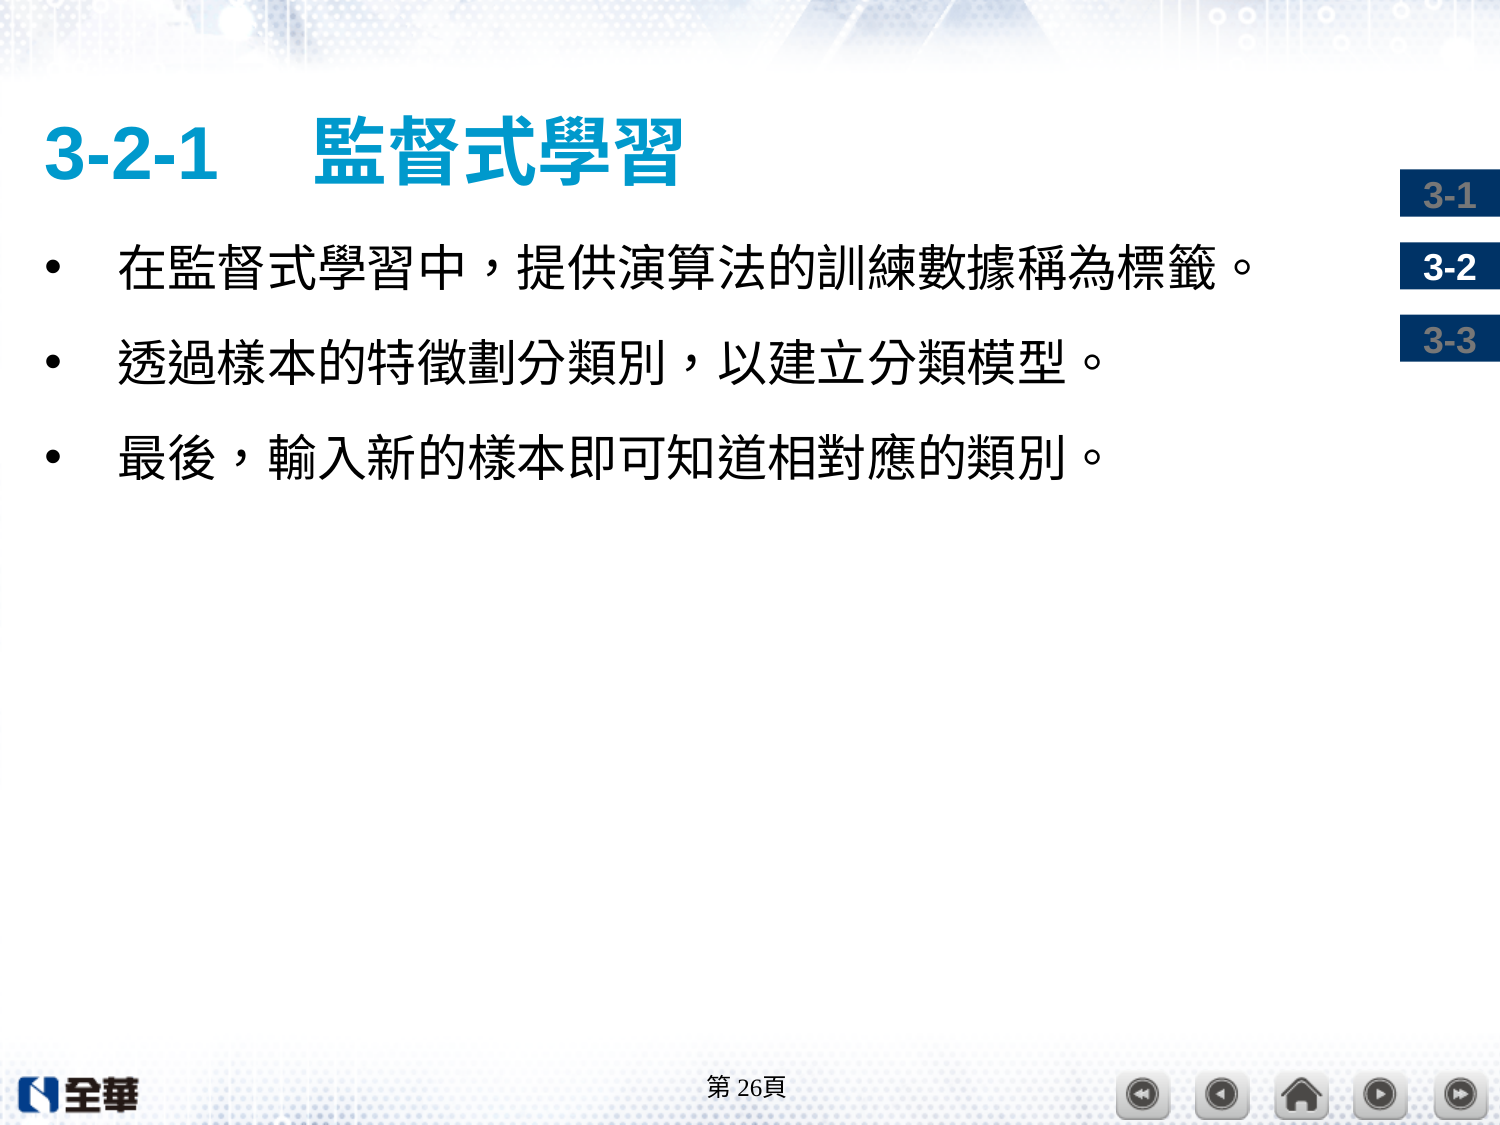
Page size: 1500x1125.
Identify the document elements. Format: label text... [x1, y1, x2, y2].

title 3-2-1 監督式學習 [29, 89, 1386, 209]
picture [0, 0, 1500, 1125]
list 在監督式學習中，提供演算法的訓練數據稱為標籤。 透過樣本的特徵劃分類別，以建立分類模型。 最後，輸入新的樣本即可知道相對應的類別。 [29, 219, 1386, 1048]
